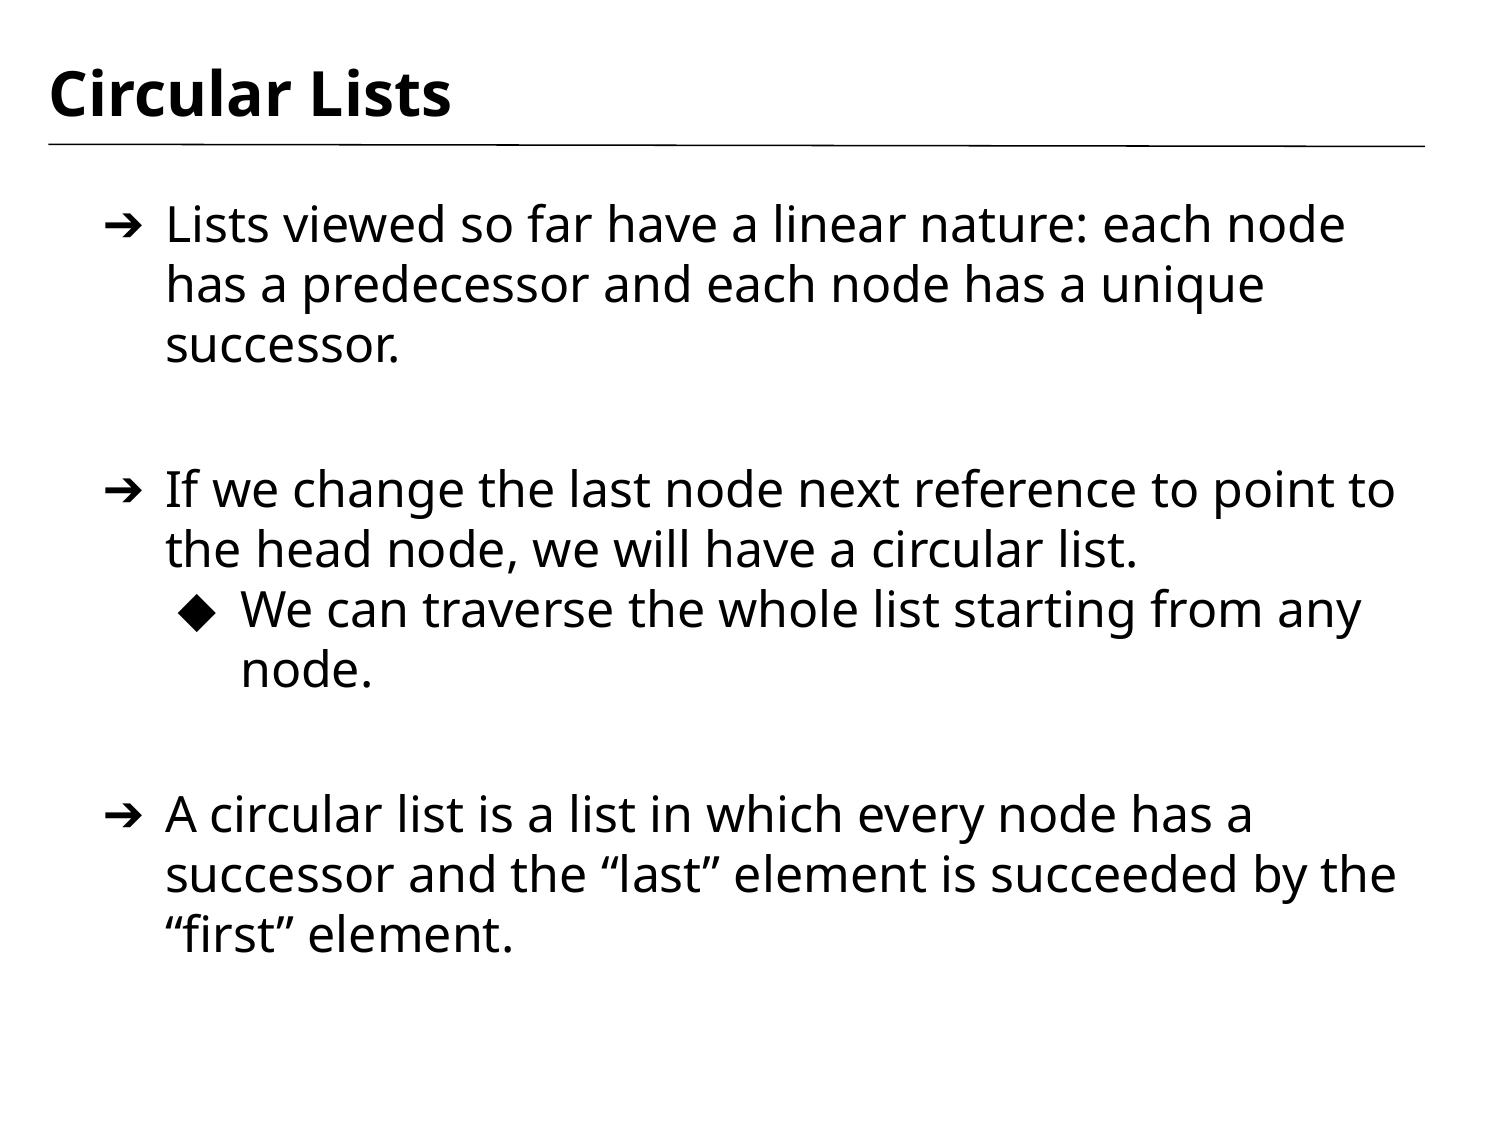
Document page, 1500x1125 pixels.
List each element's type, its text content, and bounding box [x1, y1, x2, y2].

list Lists viewed so far have a linear nature: each node has a predecessor and each node has a unique successor. If we change the last node next reference to point to the head node, we will have a circular list. We can traverse the whole list starting from any node. A circular list is a list in which every node has a successor and the “last” element is succeeded by the “first” element. [75, 177, 1425, 1026]
title Circular Lists [33, 32, 1384, 145]
